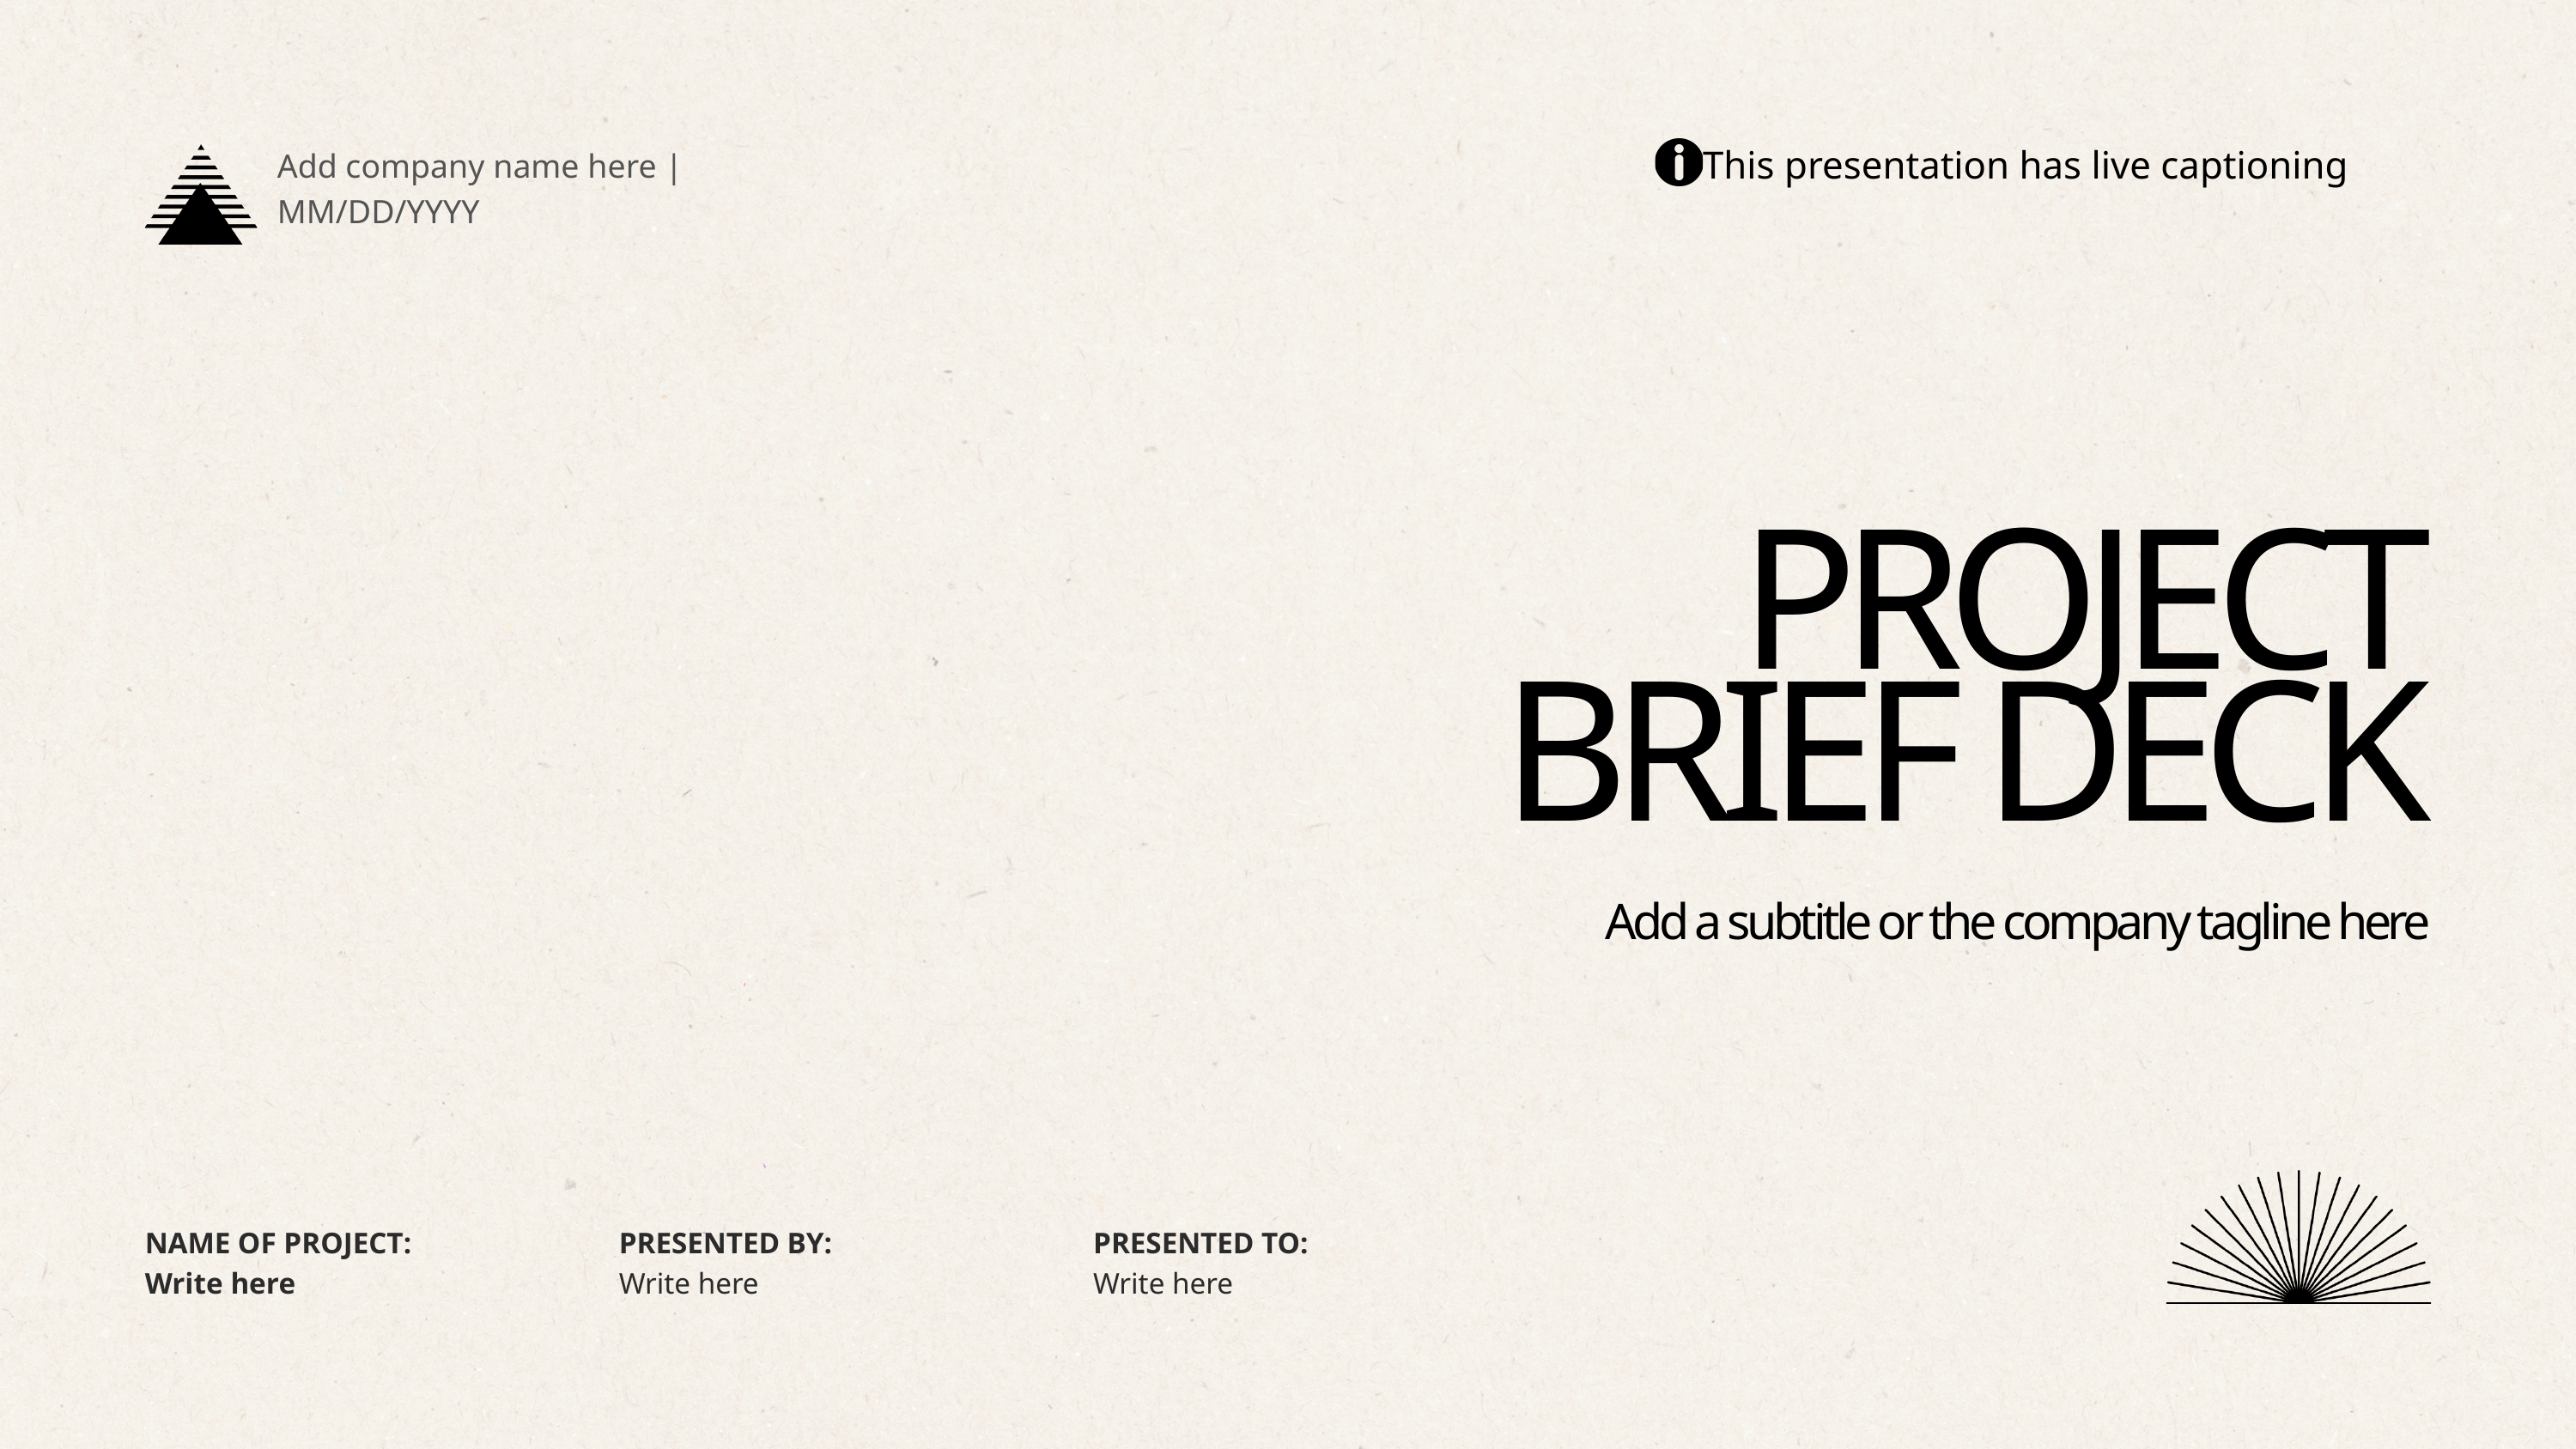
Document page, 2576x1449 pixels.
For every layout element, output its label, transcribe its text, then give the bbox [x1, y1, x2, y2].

text_box PRESENTED BY: [618, 1222, 1093, 1259]
text_box Write here [1093, 1262, 1568, 1300]
text_box Write here [144, 1262, 618, 1300]
text_box NAME OF PROJECT: [144, 1222, 618, 1259]
text_box Write here [618, 1262, 1093, 1300]
text_box Add company name here | MM/DD/YYYY [276, 139, 886, 230]
text_box [144, 144, 258, 245]
text_box [2166, 1170, 2432, 1304]
text_box This presentation has live captioning [1703, 134, 2432, 187]
text_box PROJECT BRIEF DECK [913, 556, 2432, 860]
text_box [1655, 138, 1704, 186]
text_box [0, 0, 2576, 1449]
text_box Add a subtitle or the company tagline here [1110, 900, 2432, 950]
text_box PRESENTED TO: [1093, 1222, 1568, 1259]
